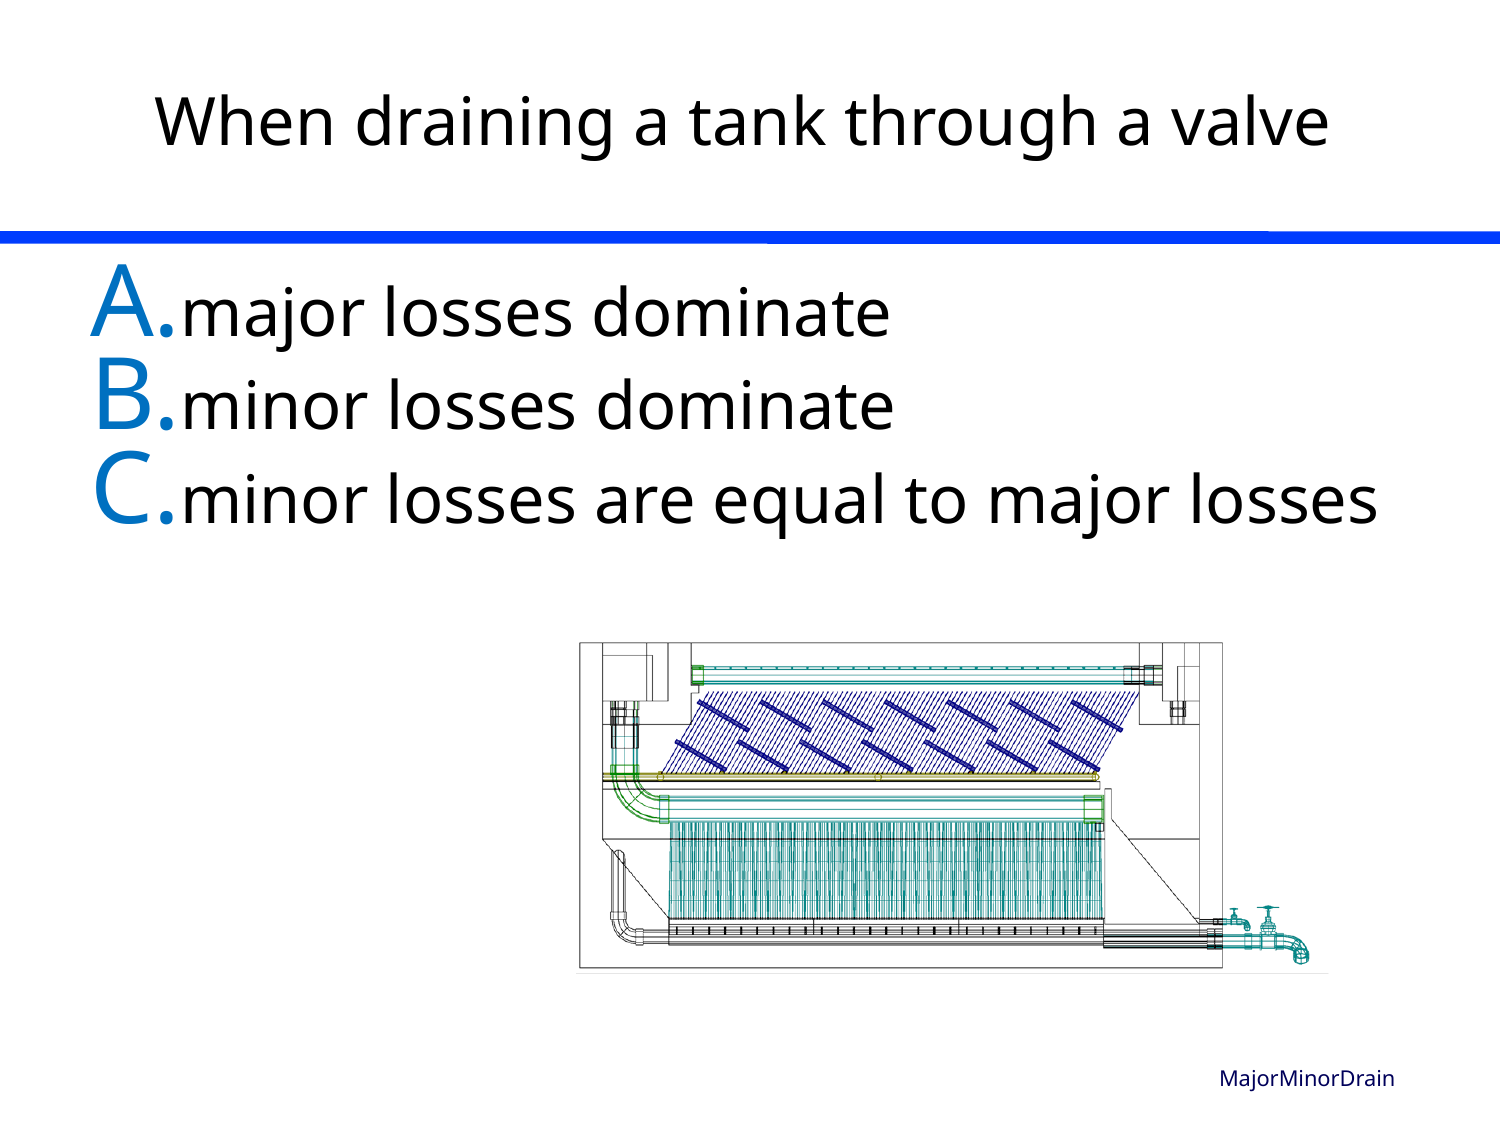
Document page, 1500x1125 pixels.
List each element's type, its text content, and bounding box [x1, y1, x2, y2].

picture [574, 624, 1329, 974]
list When draining a tank through a valve [87, 24, 1401, 213]
list major losses dominate minor losses dominate minor losses are equal to major losses [74, 262, 1426, 1006]
title MajorMinorDrain [1120, 1033, 1495, 1122]
